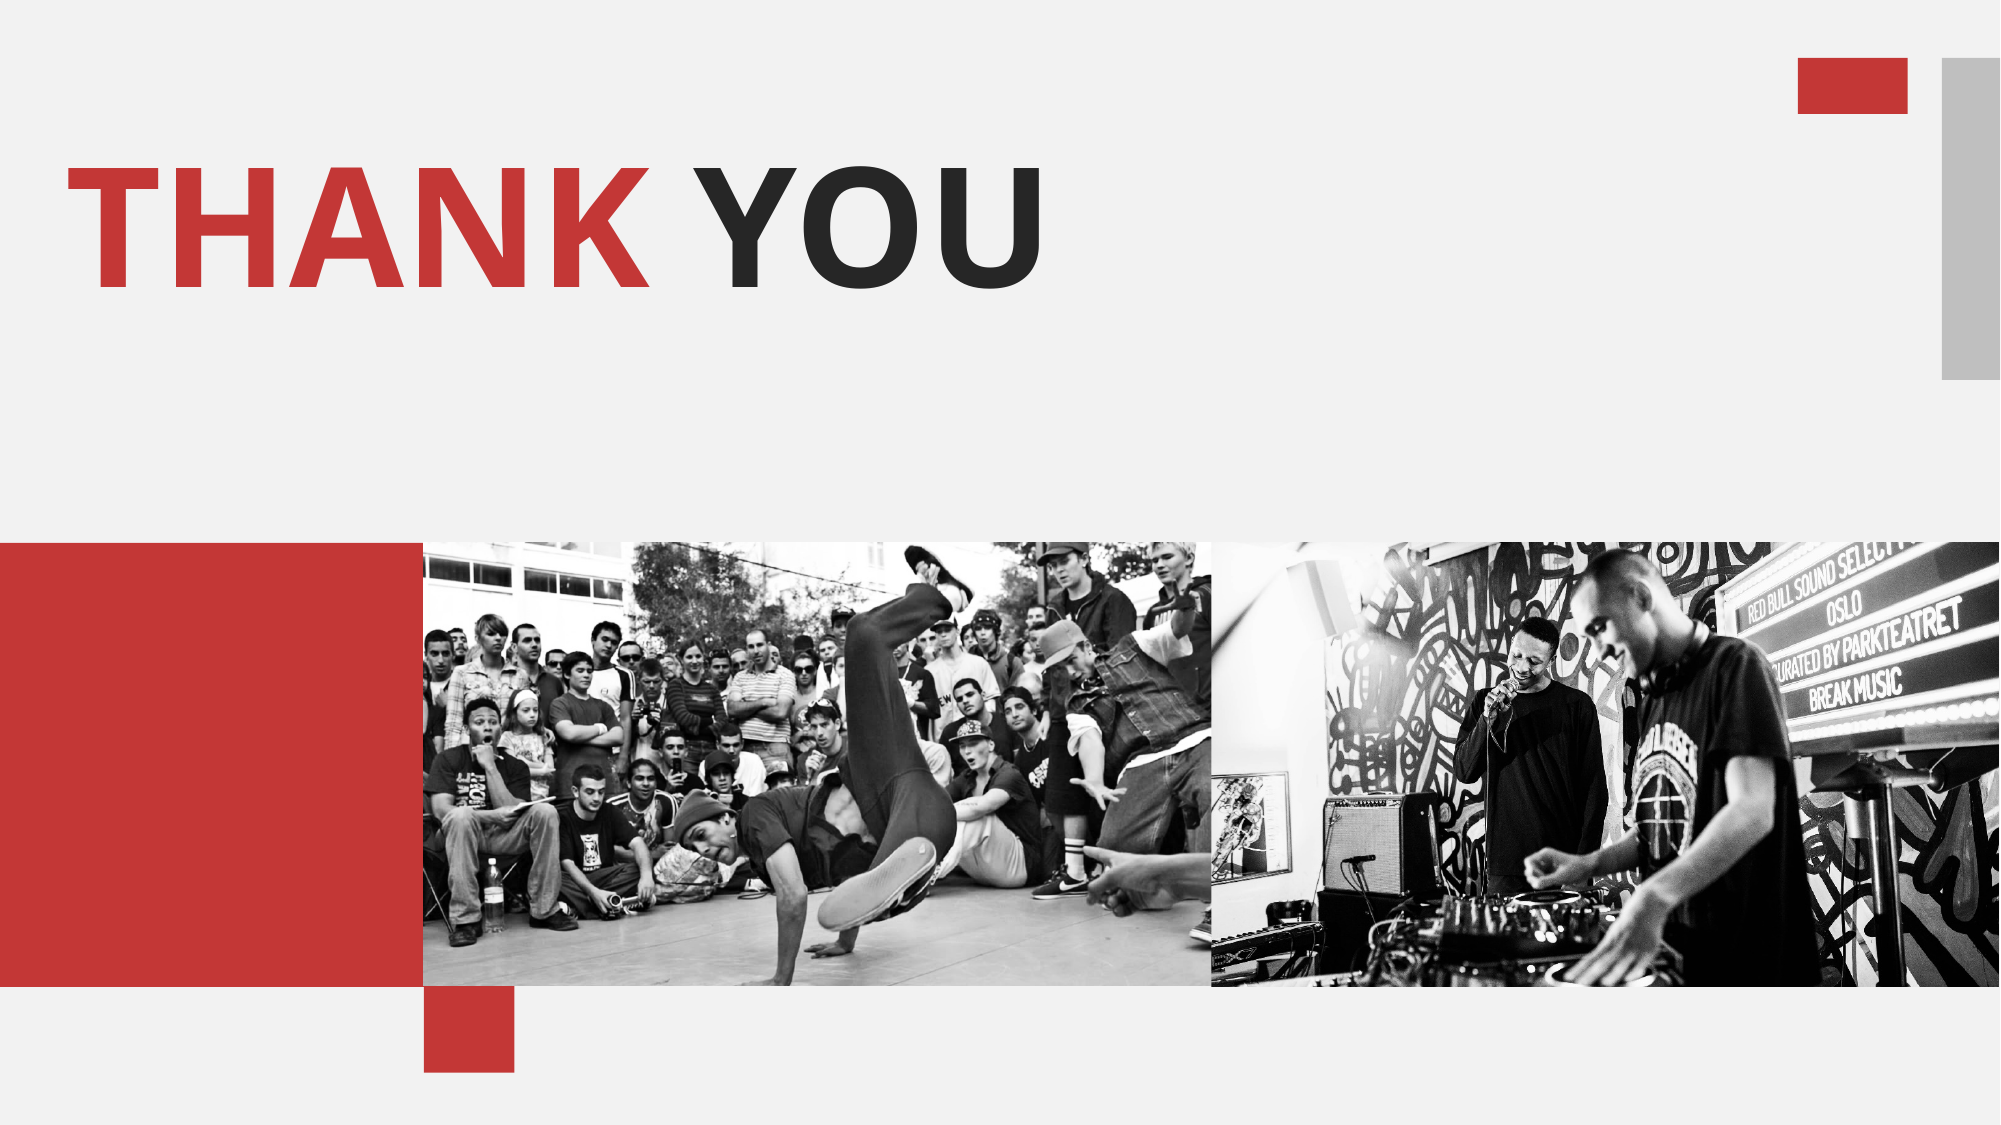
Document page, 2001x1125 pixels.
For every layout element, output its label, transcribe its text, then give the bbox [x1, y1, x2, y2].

picture [423, 542, 1999, 987]
text_box THANK YOU [50, 113, 1349, 329]
